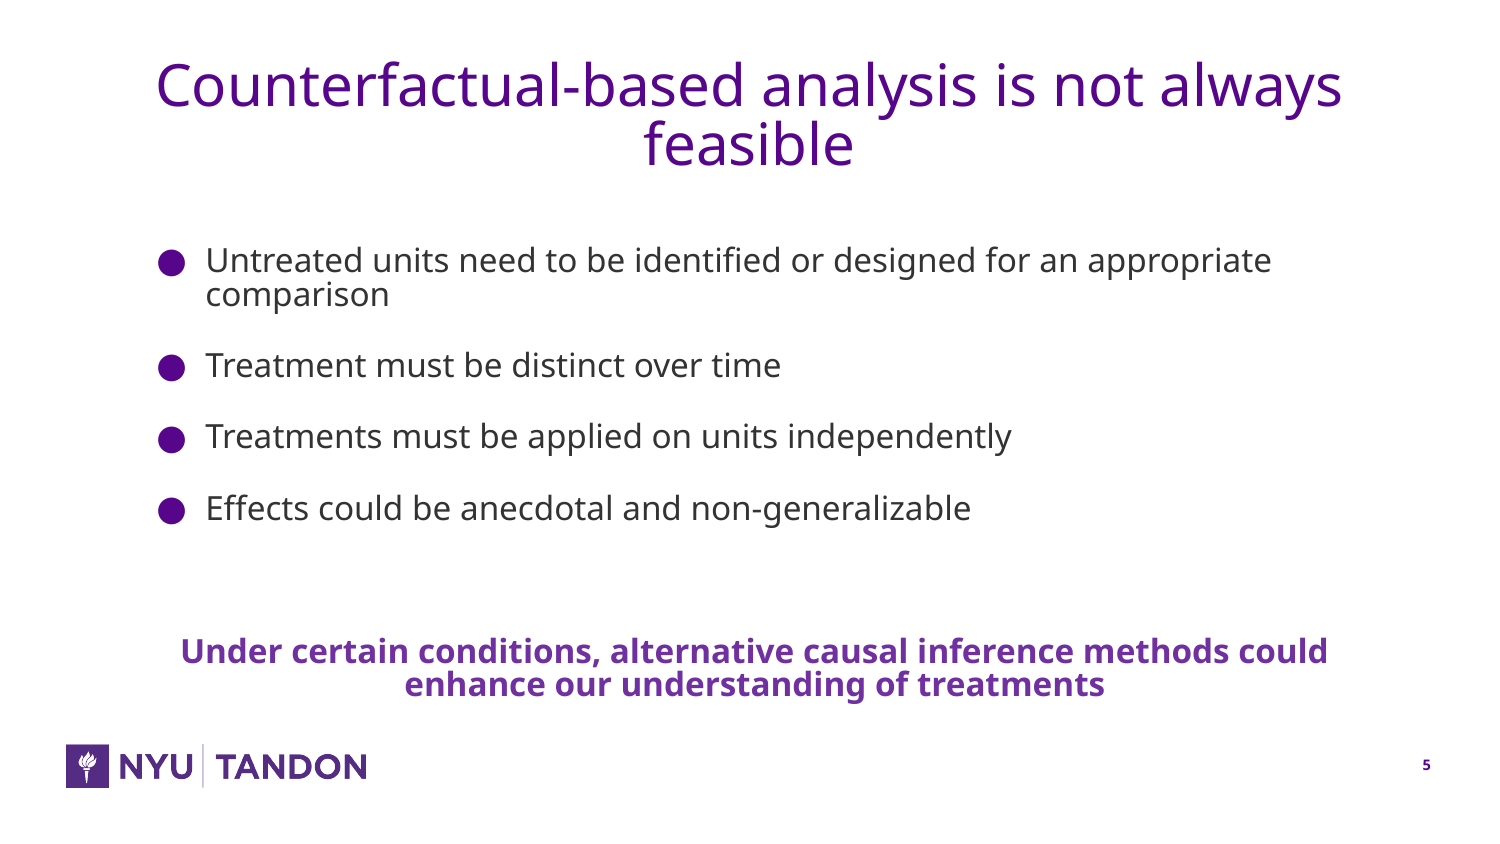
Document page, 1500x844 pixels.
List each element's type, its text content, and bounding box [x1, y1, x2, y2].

text_box Untreated units need to be identified or designed for an appropriate comparison Treatment must be distinct over time Treatments must be applied on units independently Effects could be anecdotal and non-generalizable Under certain conditions, alternative causal inference methods could enhance our understanding of treatments [115, 230, 1369, 599]
picture [66, 744, 366, 788]
text_box Counterfactual-based analysis is not always feasible [51, 43, 1448, 362]
